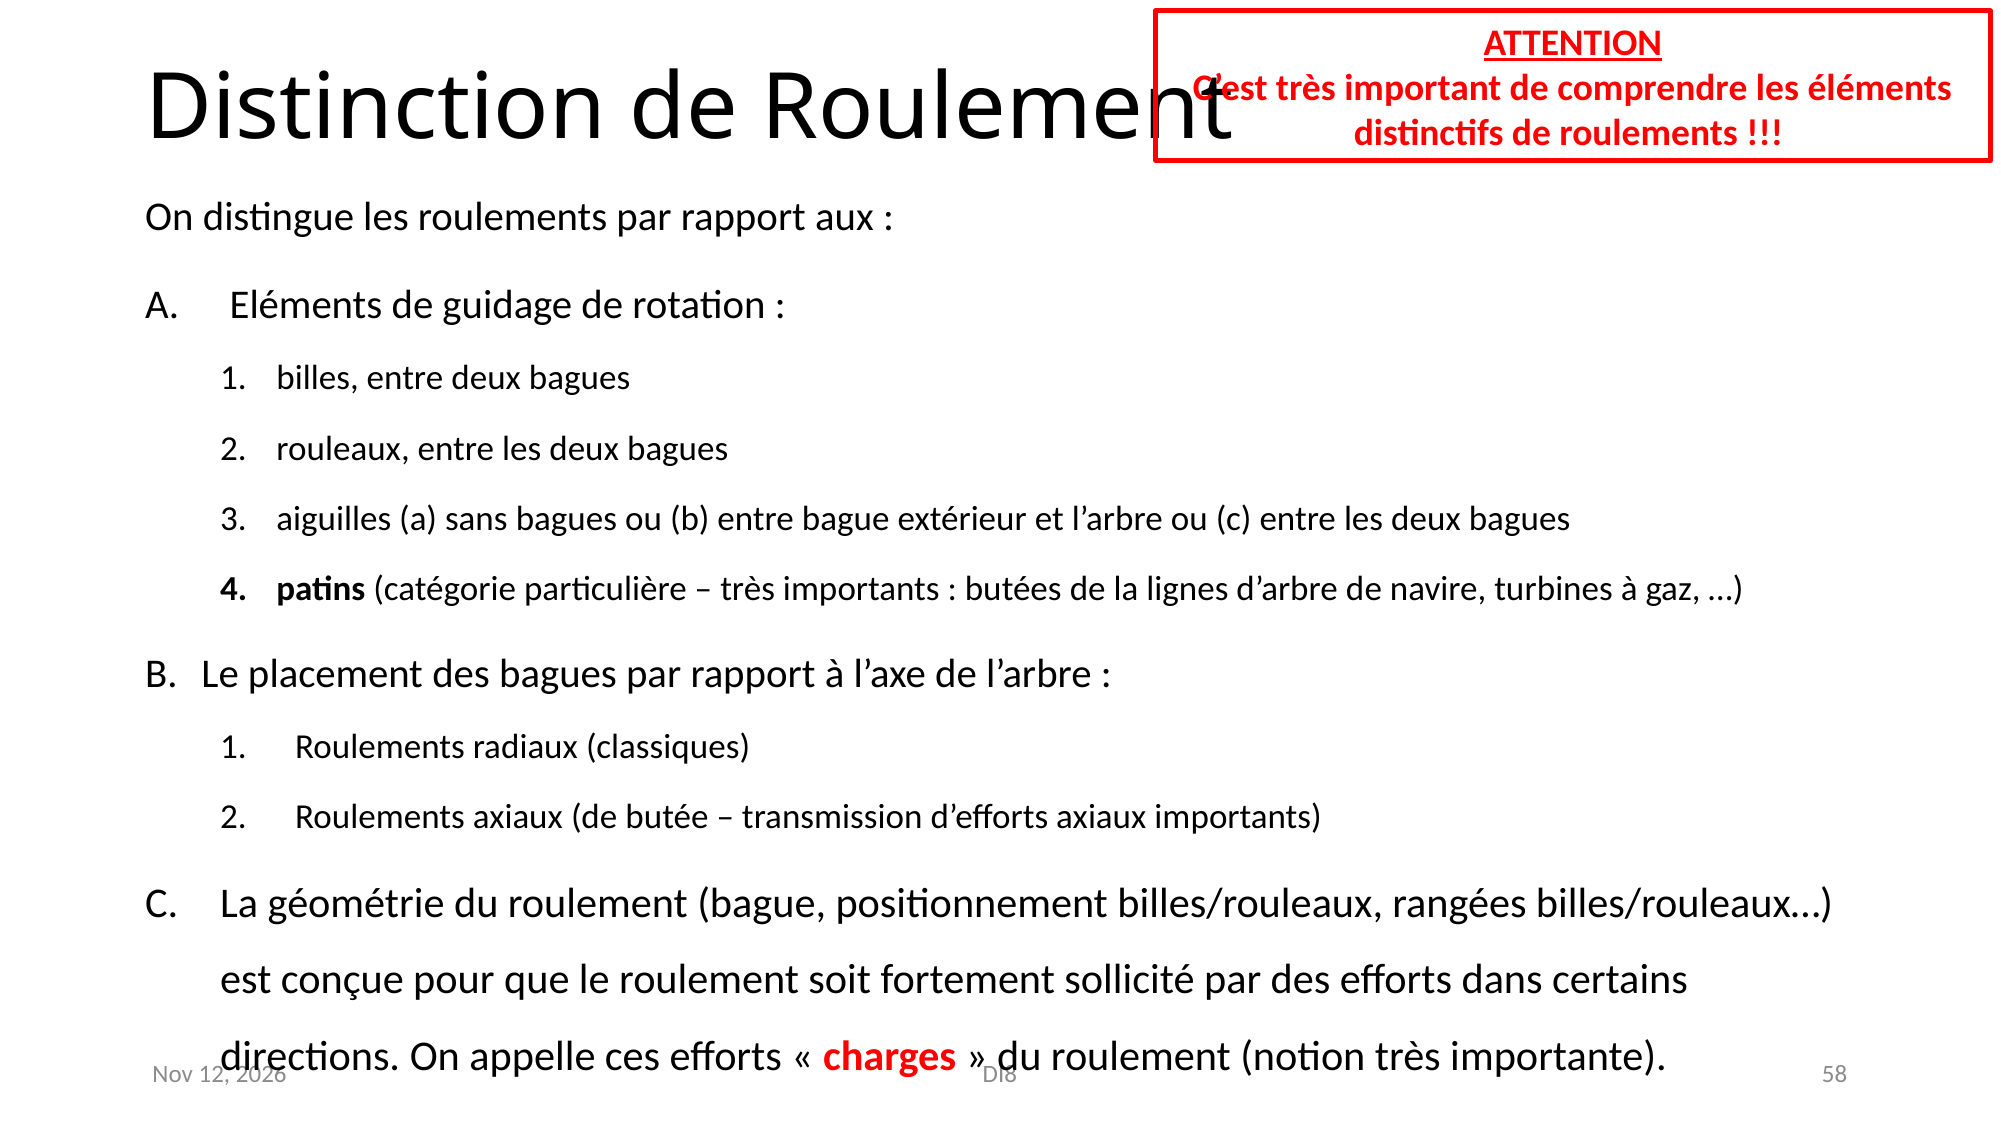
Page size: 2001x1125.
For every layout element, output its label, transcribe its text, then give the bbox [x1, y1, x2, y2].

list On distingue les roulements par rapport aux : Eléments de guidage de rotation : billes, entre deux bagues rouleaux, entre les deux bagues aiguilles (a) sans bagues ou (b) entre bague extérieur et l’arbre ou (c) entre les deux bagues patins (catégorie particulière – très importants : butées de la lignes d’arbre de navire, turbines à gaz, …) Le placement des bagues par rapport à l’axe de l’arbre : Roulements radiaux (classiques) Roulements axiaux (de butée – transmission d’efforts axiaux importants) La géométrie du roulement (bague, positionnement billes/rouleaux, rangées billes/rouleaux…) est conçue pour que le roulement soit fortement sollicité par des efforts dans certains directions. On appelle ces efforts « charges » du roulement (notion très importante). [130, 158, 1870, 1125]
footer DI8 [662, 1042, 1338, 1103]
slide_number 58 [1412, 1042, 1863, 1103]
title Distinction de Roulement [130, 0, 1856, 158]
text_box ATTENTION C’est très important de comprendre les éléments distinctifs de roulements !!! [1155, 10, 1991, 161]
slide_number Nov-18 [137, 1042, 588, 1103]
